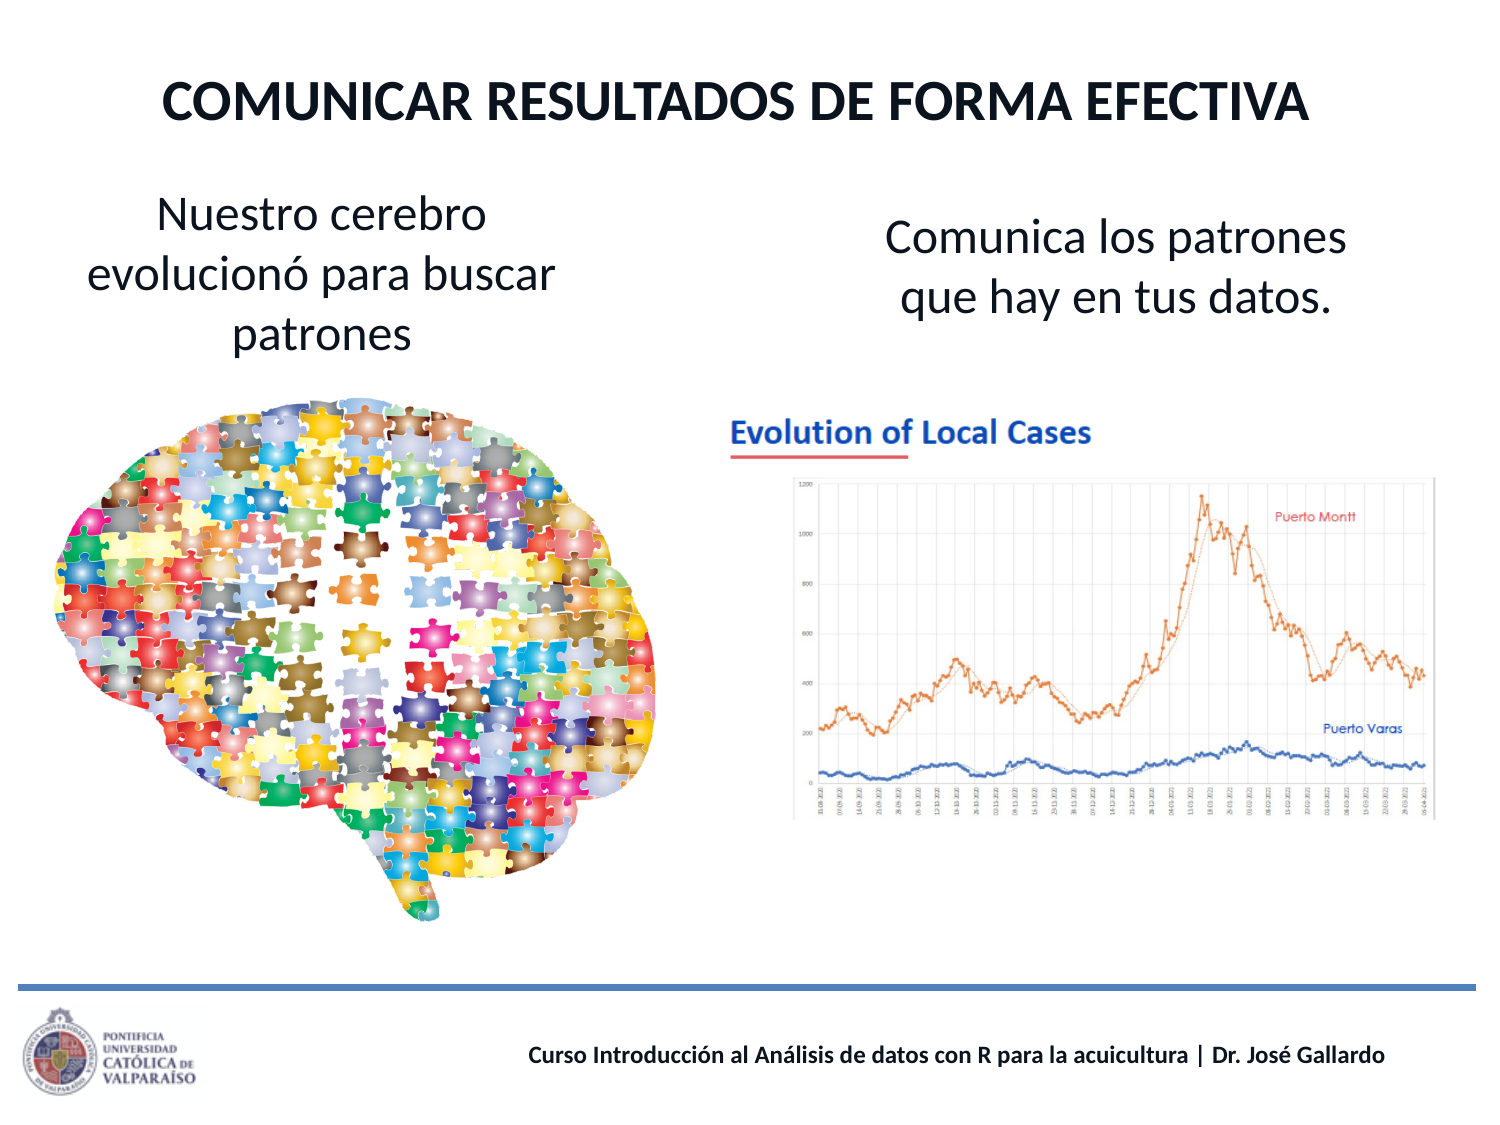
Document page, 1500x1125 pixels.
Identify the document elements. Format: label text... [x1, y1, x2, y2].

text_box COMUNICAR RESULTADOS DE FORMA EFECTIVA [147, 54, 1388, 148]
picture [52, 396, 656, 923]
text_box Comunica los patrones que hay en tus datos. [820, 196, 1412, 331]
picture [725, 408, 1454, 827]
text_box Nuestro cerebro evolucionó para buscar patrones [41, 172, 603, 368]
picture [17, 1004, 207, 1104]
